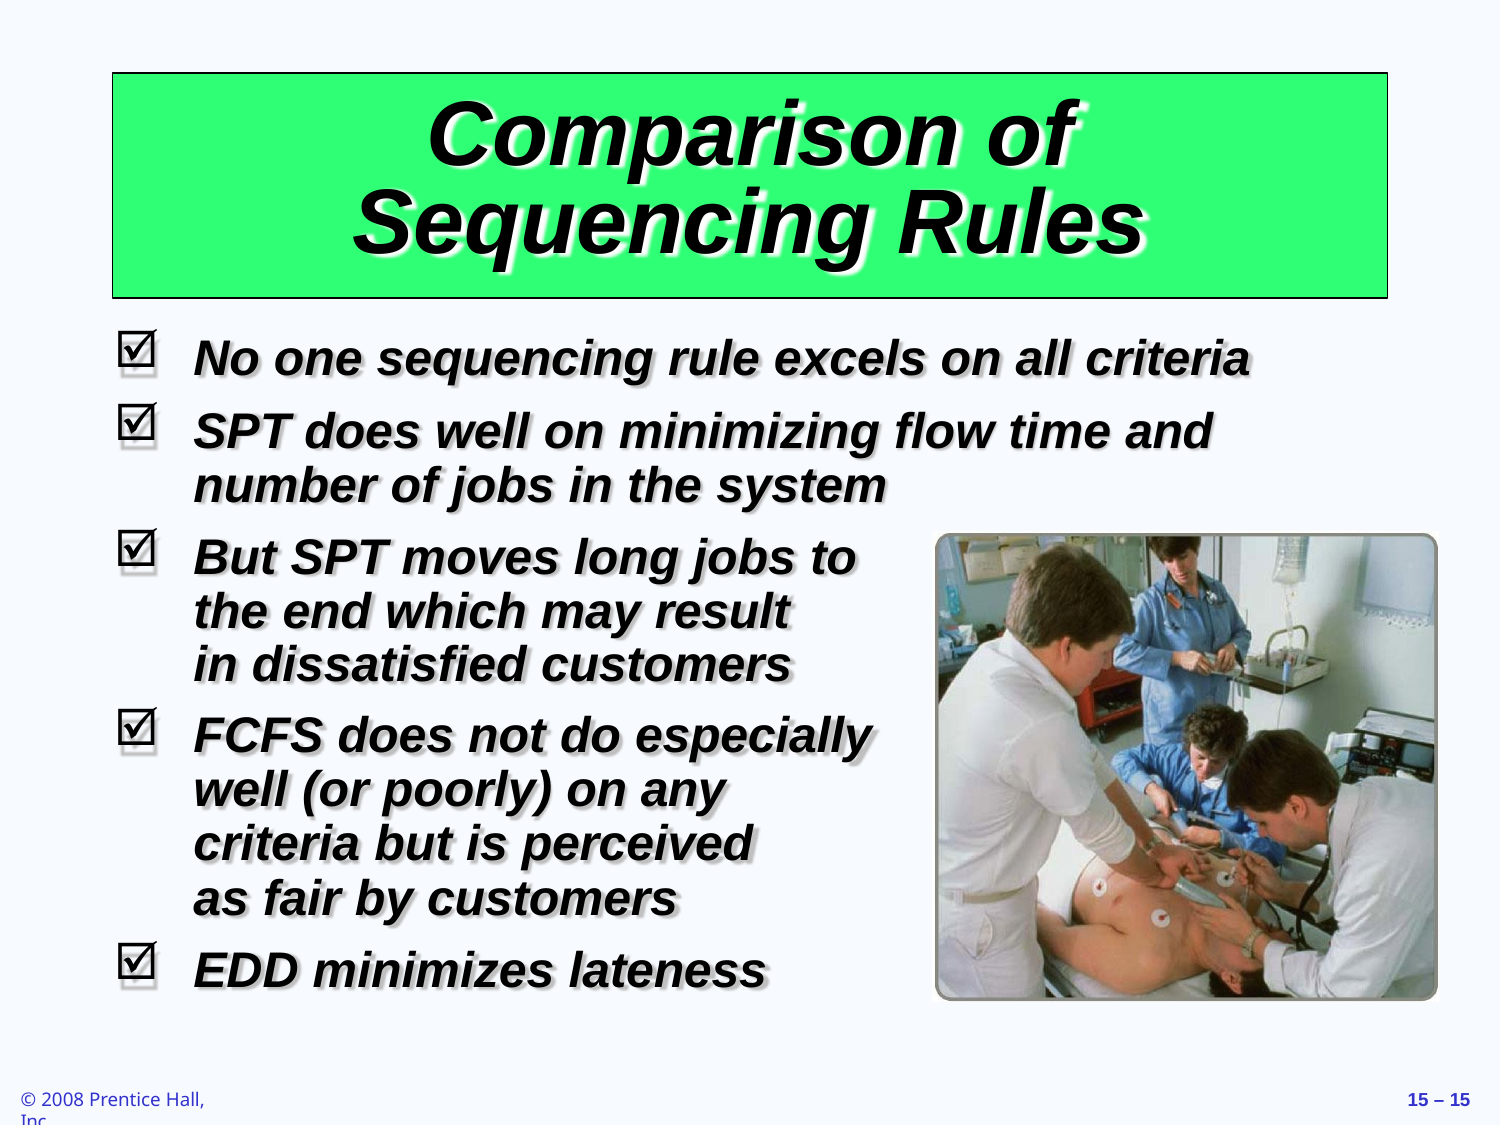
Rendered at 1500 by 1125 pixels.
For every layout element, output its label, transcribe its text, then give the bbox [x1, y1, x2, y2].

slide_number 15 – 15 [1405, 1087, 1473, 1125]
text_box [85, 310, 1287, 1035]
footer © 2008 Prentice Hall, Inc. [18, 1087, 236, 1125]
picture [932, 531, 1440, 1002]
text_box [111, 46, 1389, 337]
